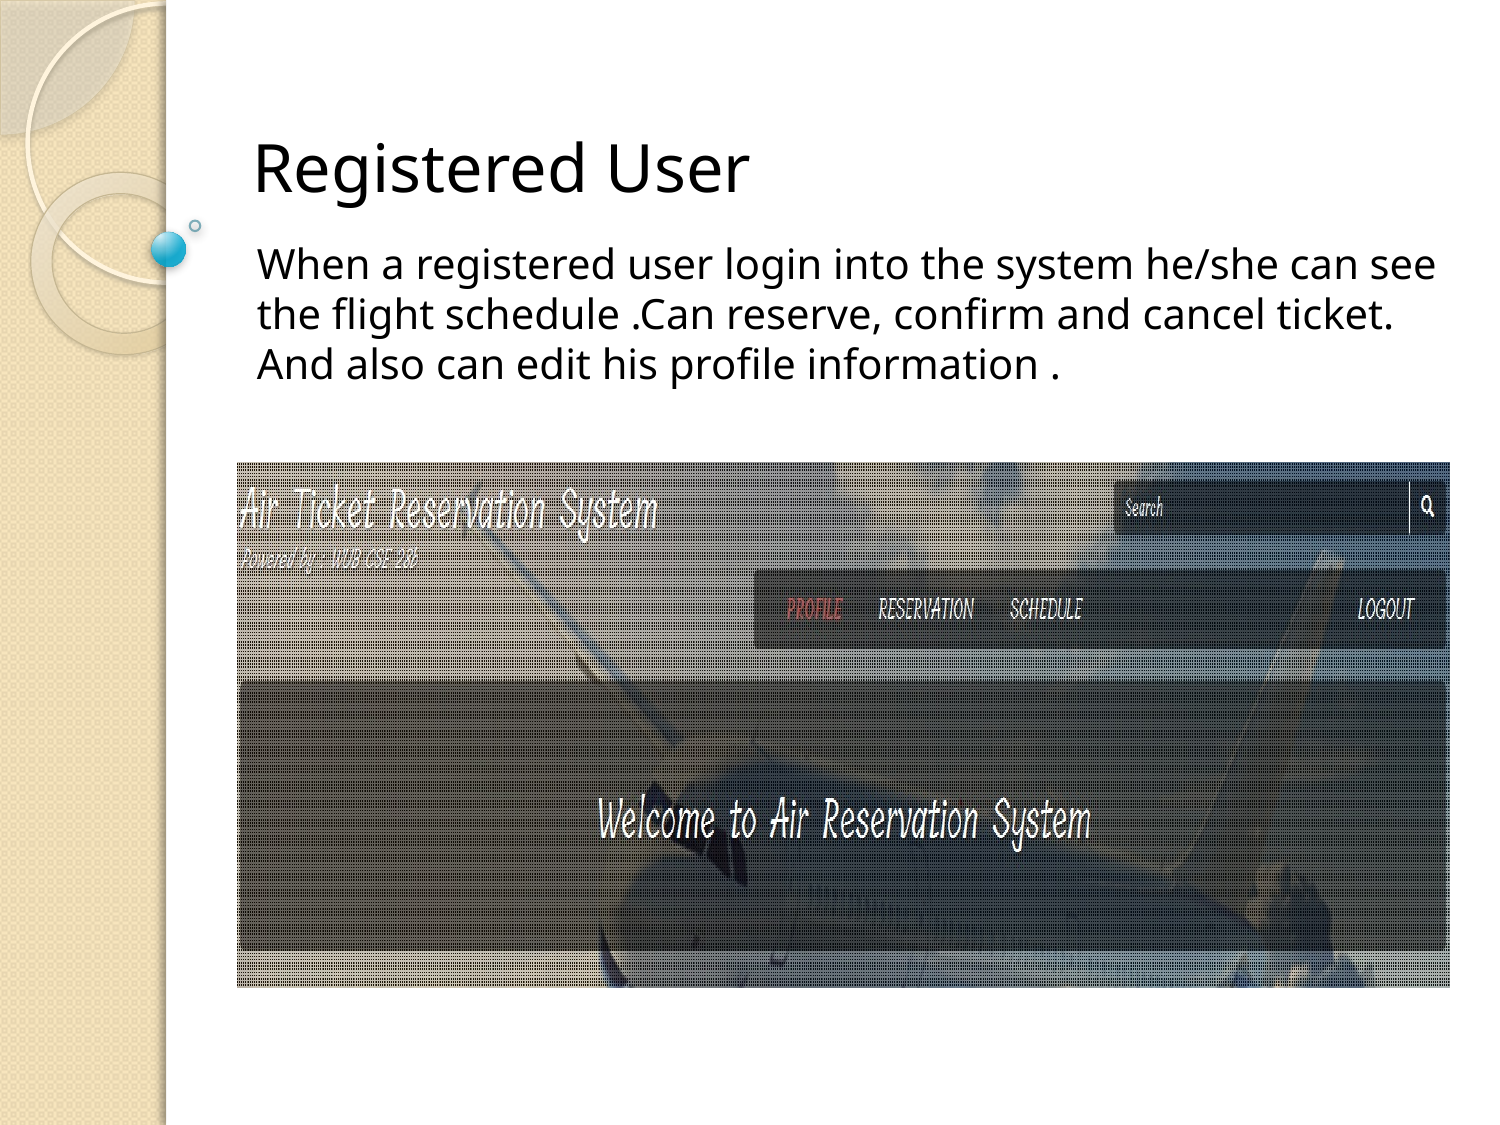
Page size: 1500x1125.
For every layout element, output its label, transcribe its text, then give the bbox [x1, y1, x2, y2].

title Registered User [237, 50, 1453, 214]
subtitle When a registered user login into the system he/she can see the flight schedule .Can reserve, confirm and cancel ticket. And also can edit his profile information . [237, 237, 1453, 461]
picture [237, 462, 1451, 988]
